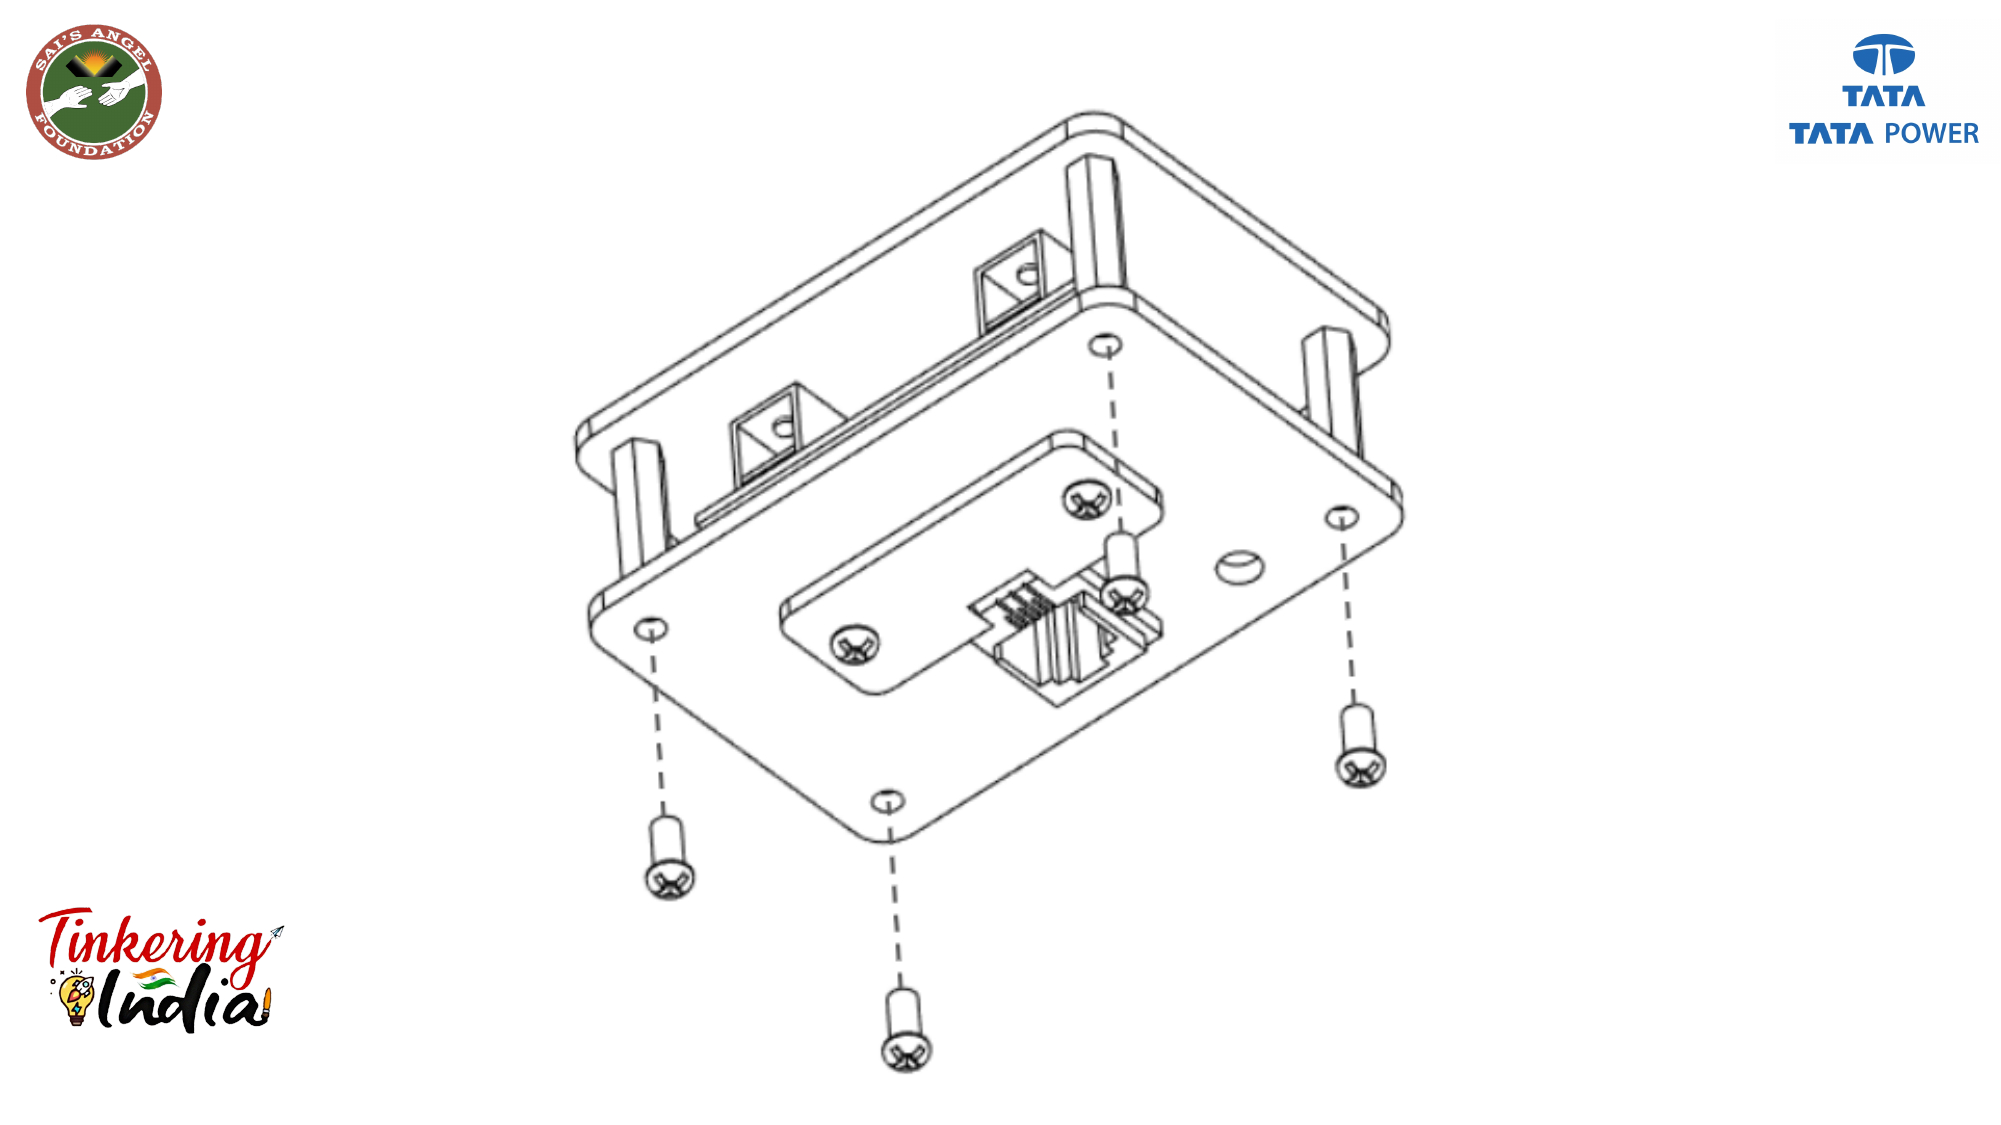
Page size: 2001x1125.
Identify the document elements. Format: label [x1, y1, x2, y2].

picture [26, 24, 162, 160]
picture [1775, 19, 2000, 164]
picture [26, 887, 301, 1043]
picture [445, 99, 1520, 1095]
